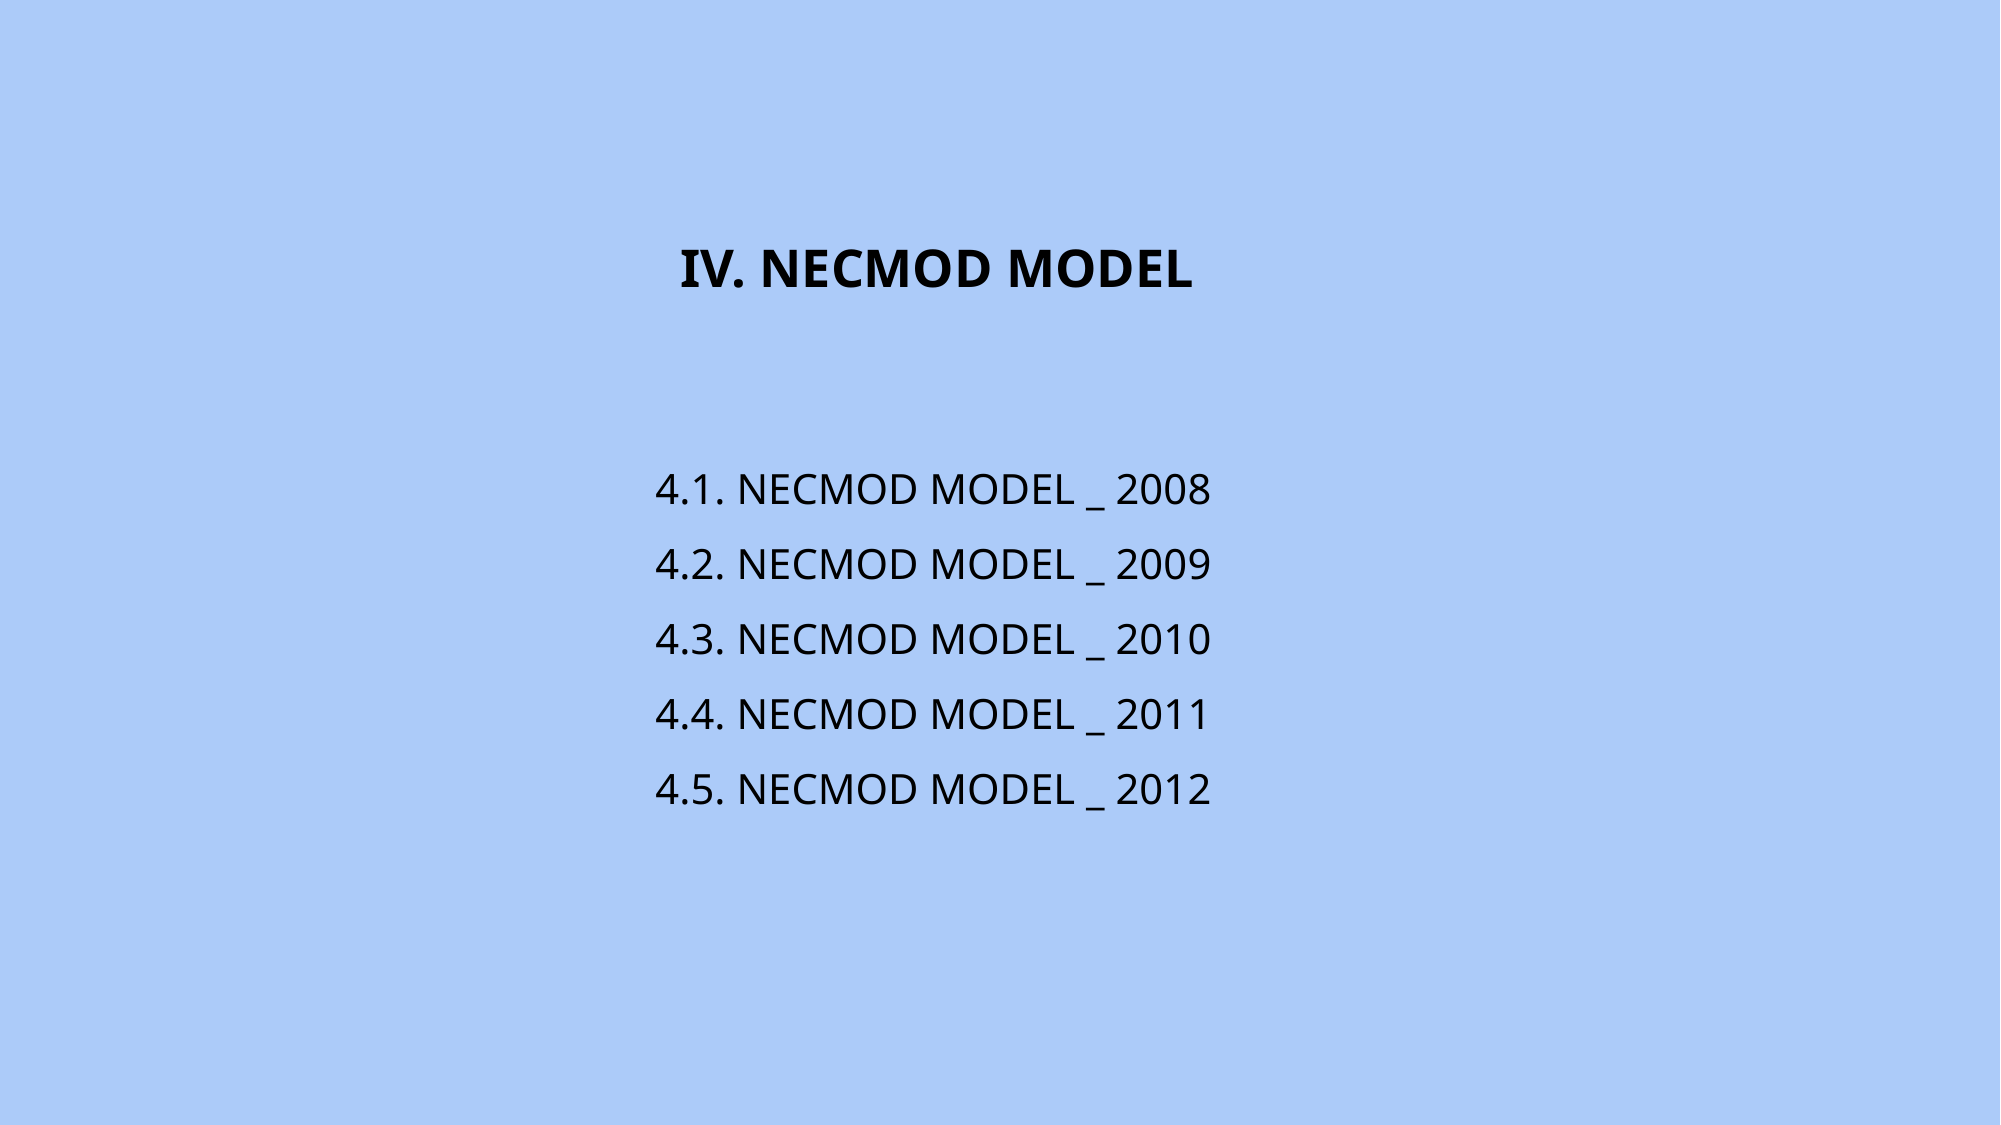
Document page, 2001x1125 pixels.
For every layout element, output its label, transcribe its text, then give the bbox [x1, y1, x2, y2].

text_box IV. NECMOD MODEL [665, 227, 1209, 368]
text_box 4.1. NECMOD MODEL _ 2008 4.2. NECMOD MODEL _ 2009 4.3. NECMOD MODEL _ 2010 4.4. NECMOD MODEL _ 2011 4.5. NECMOD MODEL _ 2012 [640, 430, 1227, 971]
